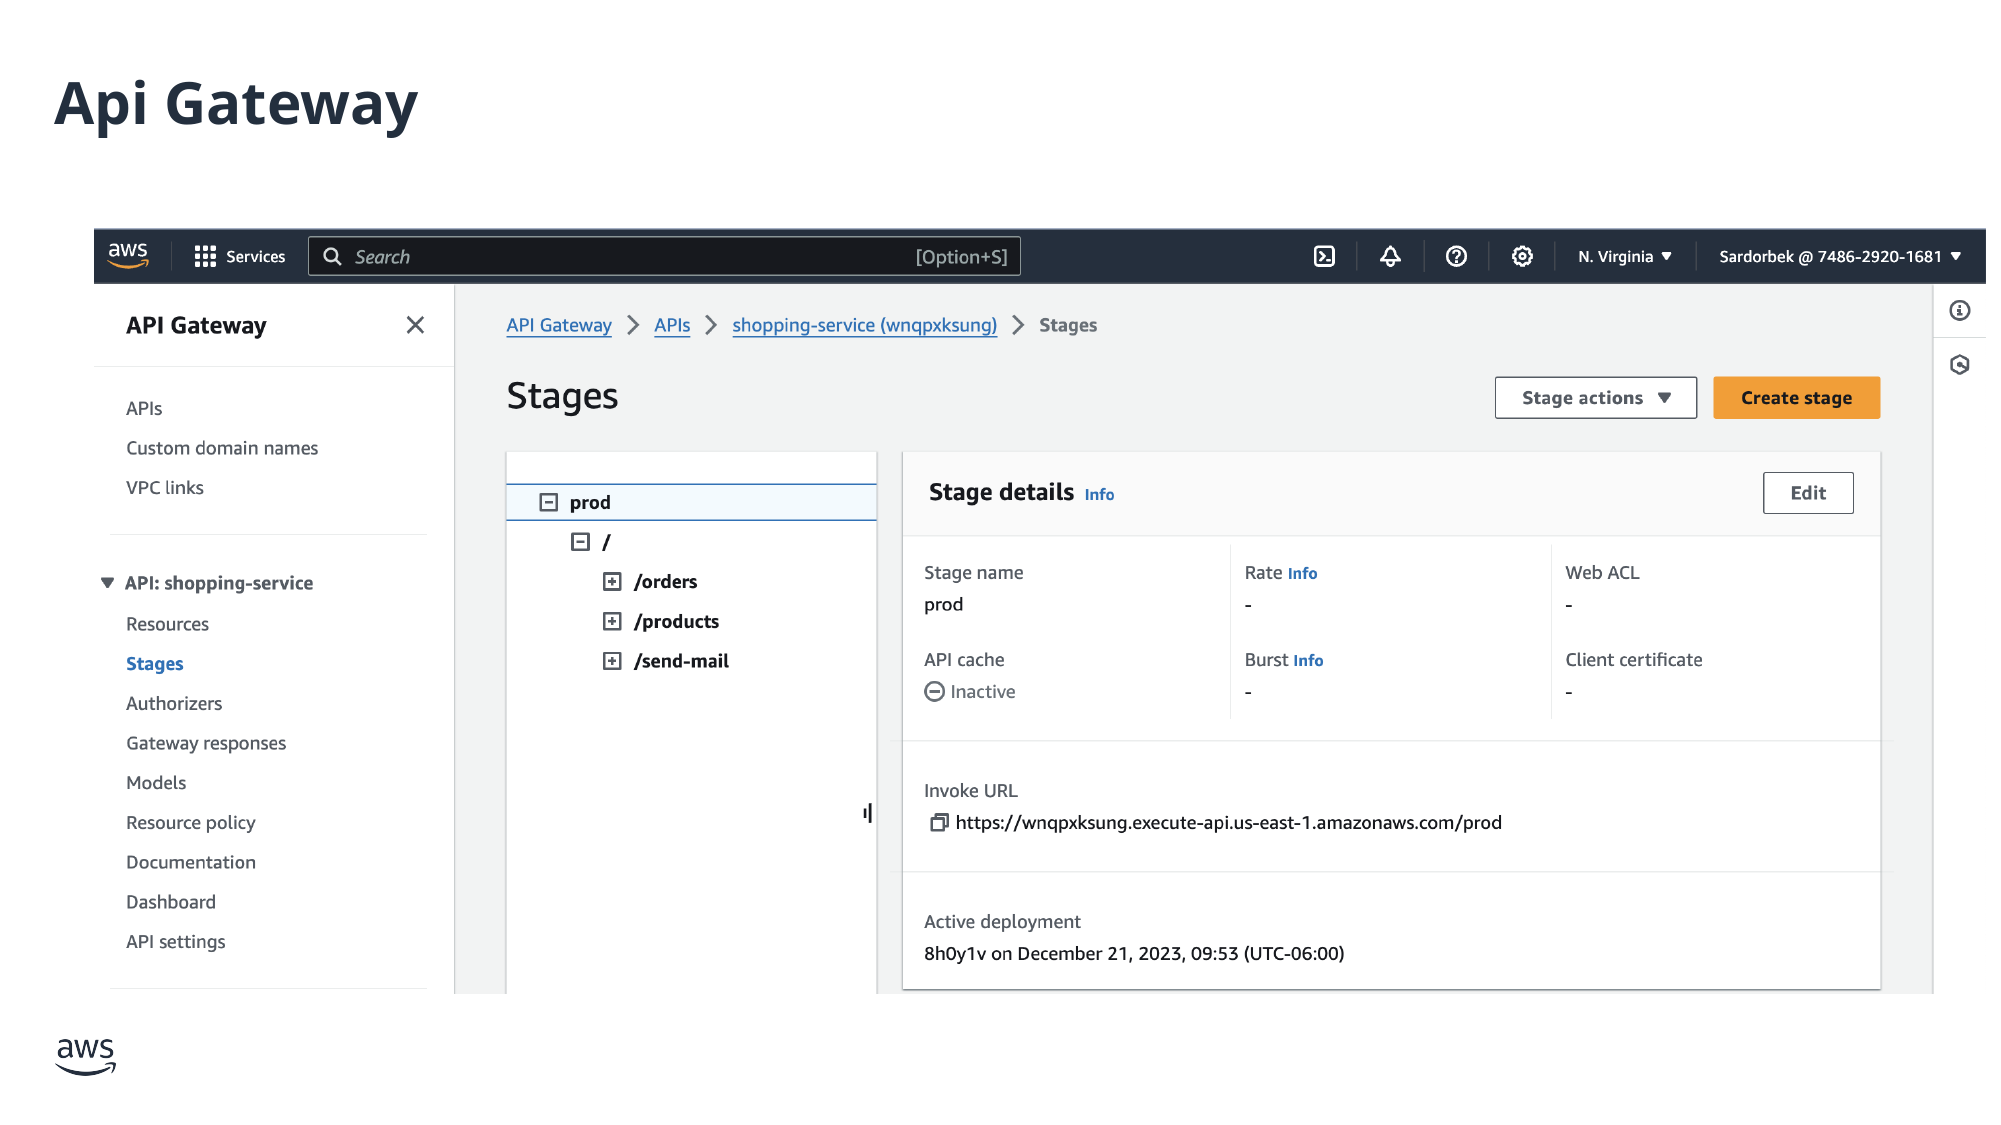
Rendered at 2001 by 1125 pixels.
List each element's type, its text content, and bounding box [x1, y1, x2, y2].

title Api Gateway [39, 59, 1961, 152]
picture [55, 1039, 116, 1076]
picture [94, 228, 1986, 994]
